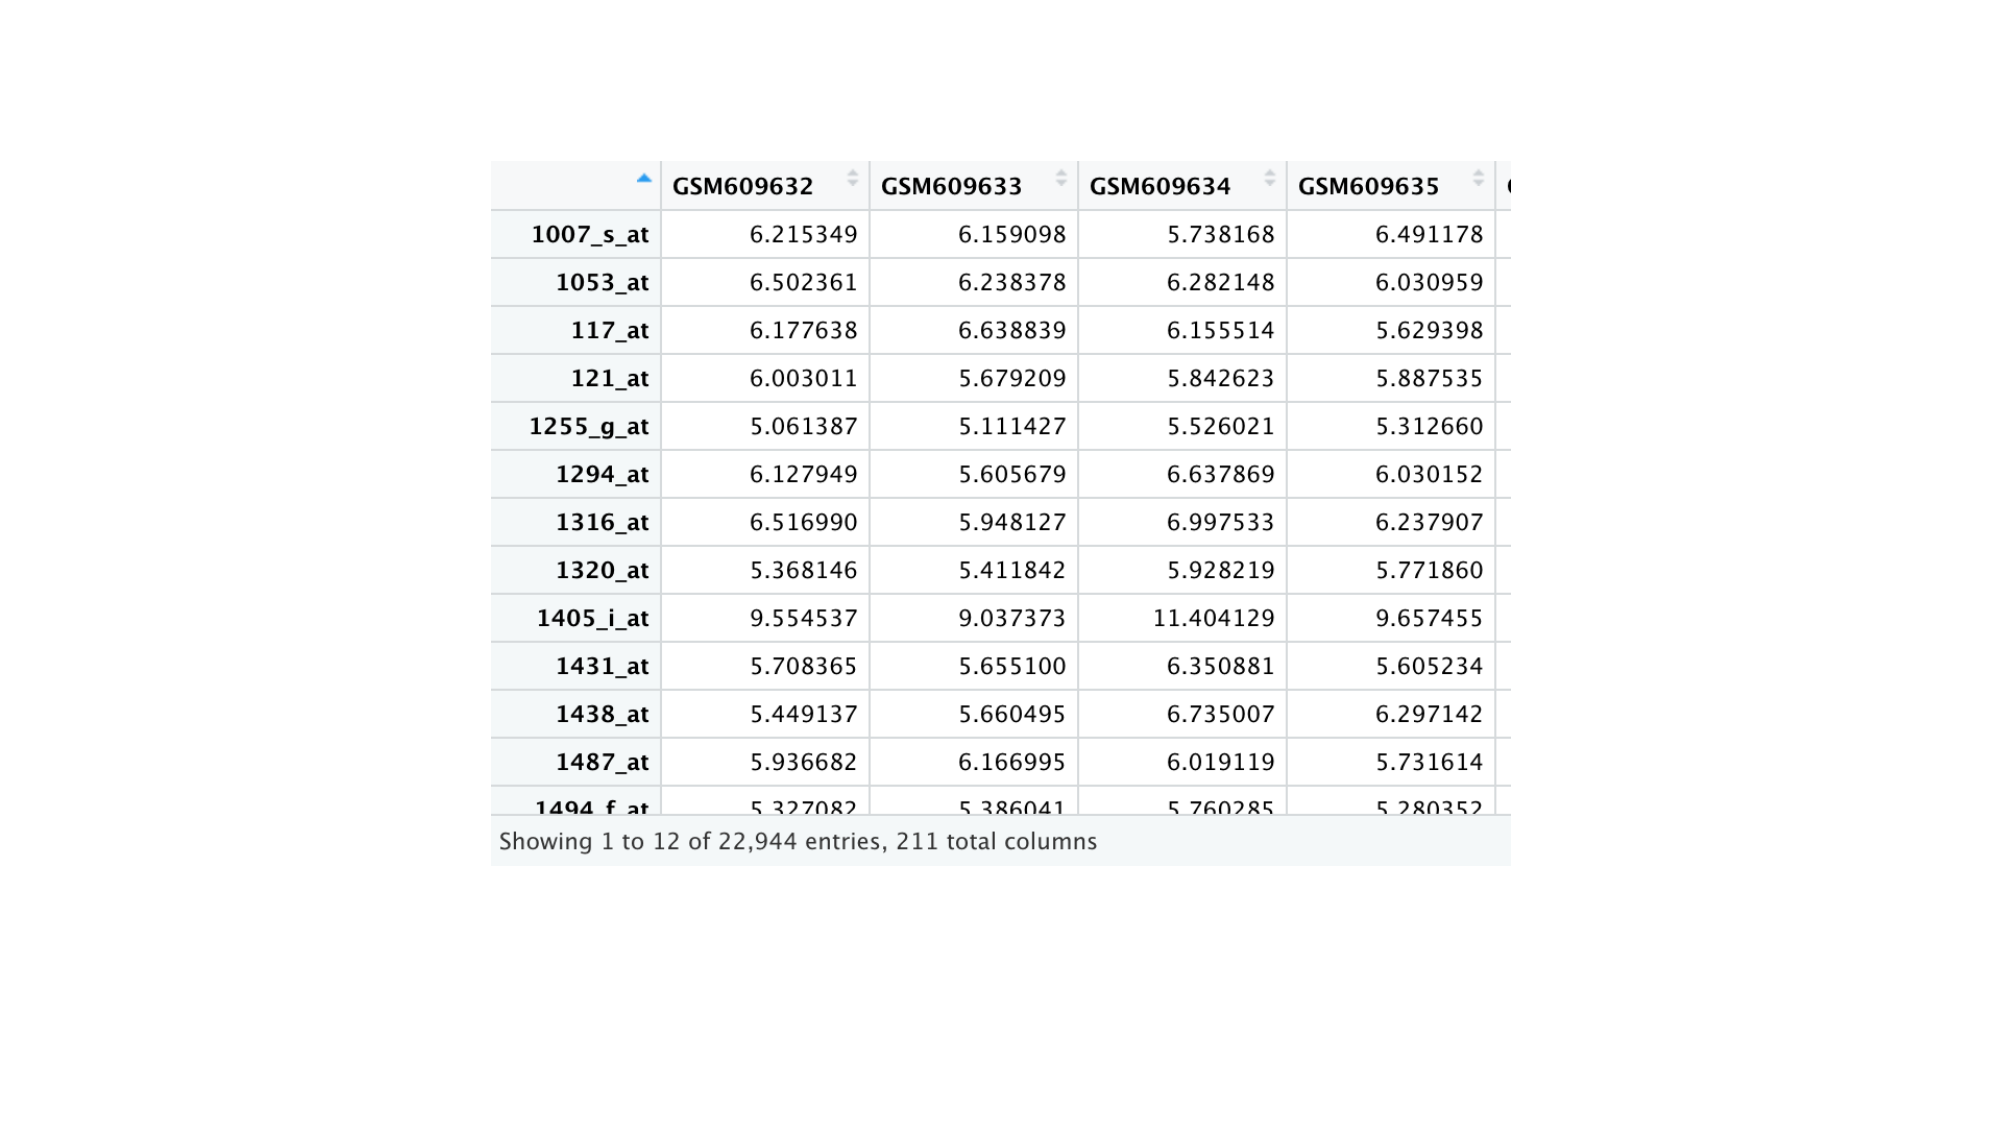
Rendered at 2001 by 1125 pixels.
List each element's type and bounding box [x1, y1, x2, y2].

picture [491, 161, 1511, 867]
